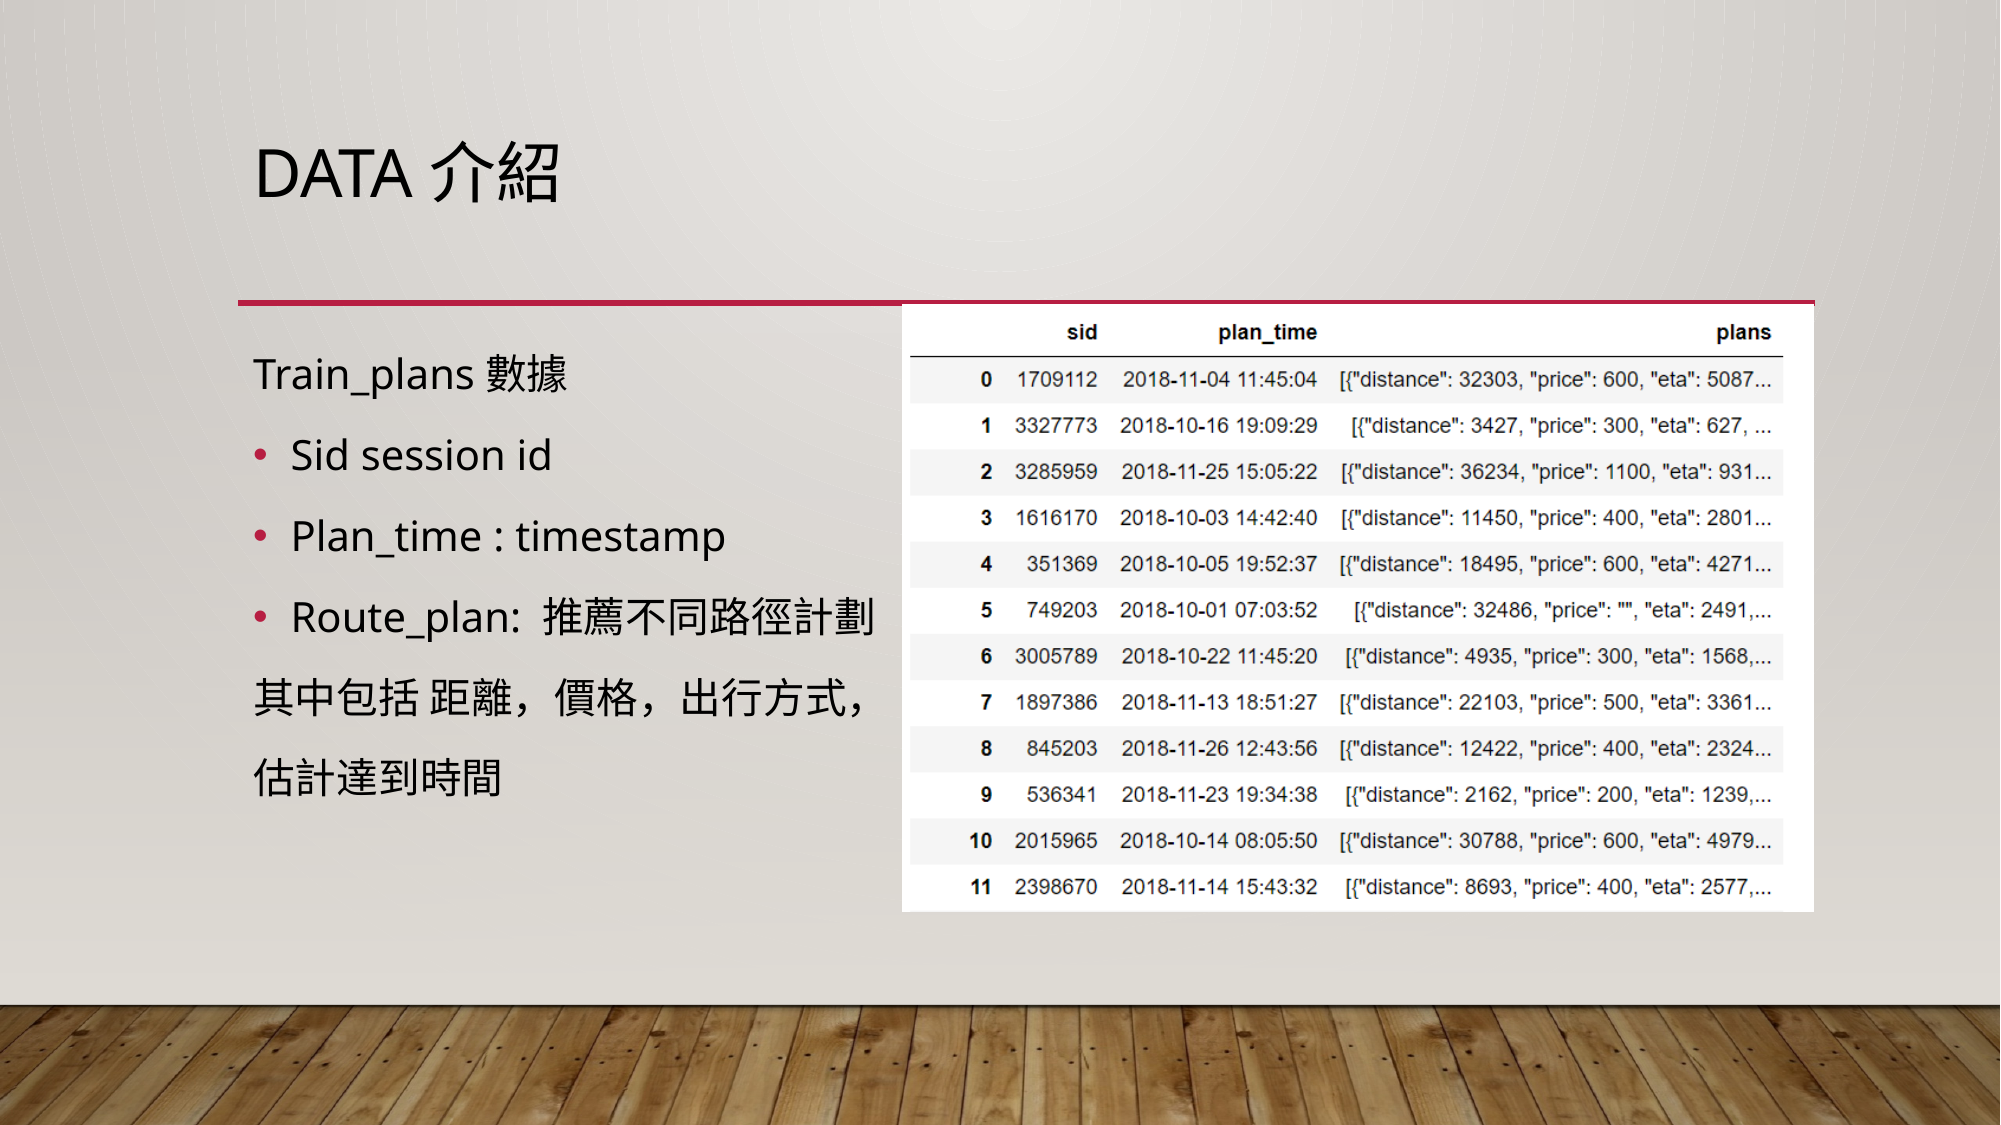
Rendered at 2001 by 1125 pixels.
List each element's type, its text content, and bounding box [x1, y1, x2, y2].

list Train_plans數據 Sid session id Plan_time : timestamp Route_plan: 推薦不同路徑計劃 其中包括 距離，價格，出行方式， 估計達到時間 [238, 330, 902, 897]
picture [902, 303, 1814, 912]
title Data介紹 [238, 131, 1814, 305]
picture [0, 1005, 2000, 1125]
